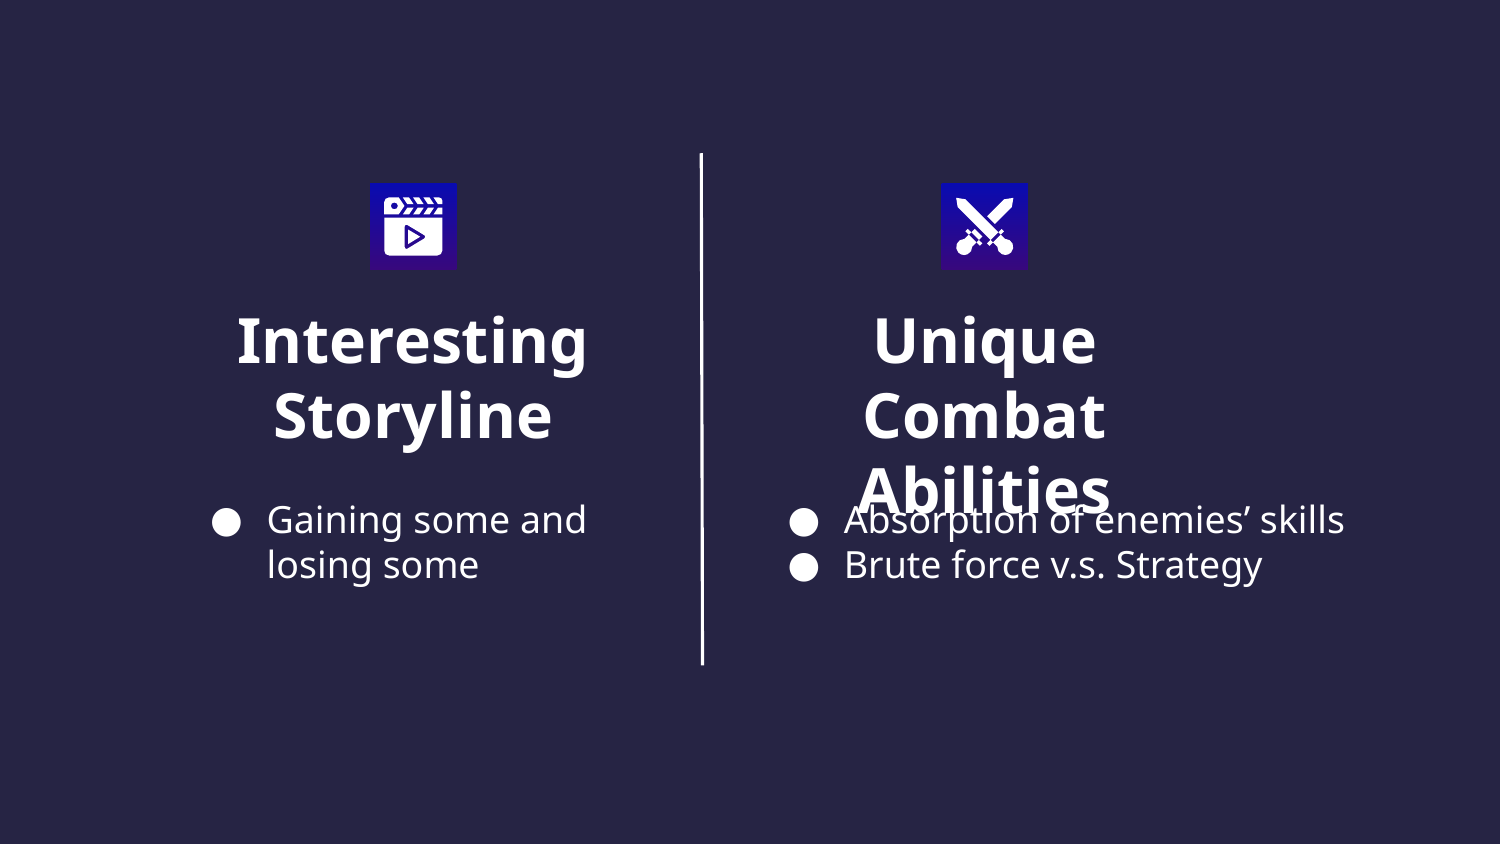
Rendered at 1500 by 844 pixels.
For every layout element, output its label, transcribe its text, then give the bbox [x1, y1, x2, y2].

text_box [955, 197, 1015, 256]
title Interesting Storyline [155, 286, 672, 452]
text_box [941, 183, 1028, 270]
subtitle Absorption of enemies’ skills Brute force v.s. Strategy [753, 480, 1383, 637]
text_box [383, 197, 443, 256]
title Unique Combat Abilities [732, 286, 1237, 452]
text_box [370, 183, 457, 270]
subtitle Gaining some and losing some [176, 480, 650, 665]
